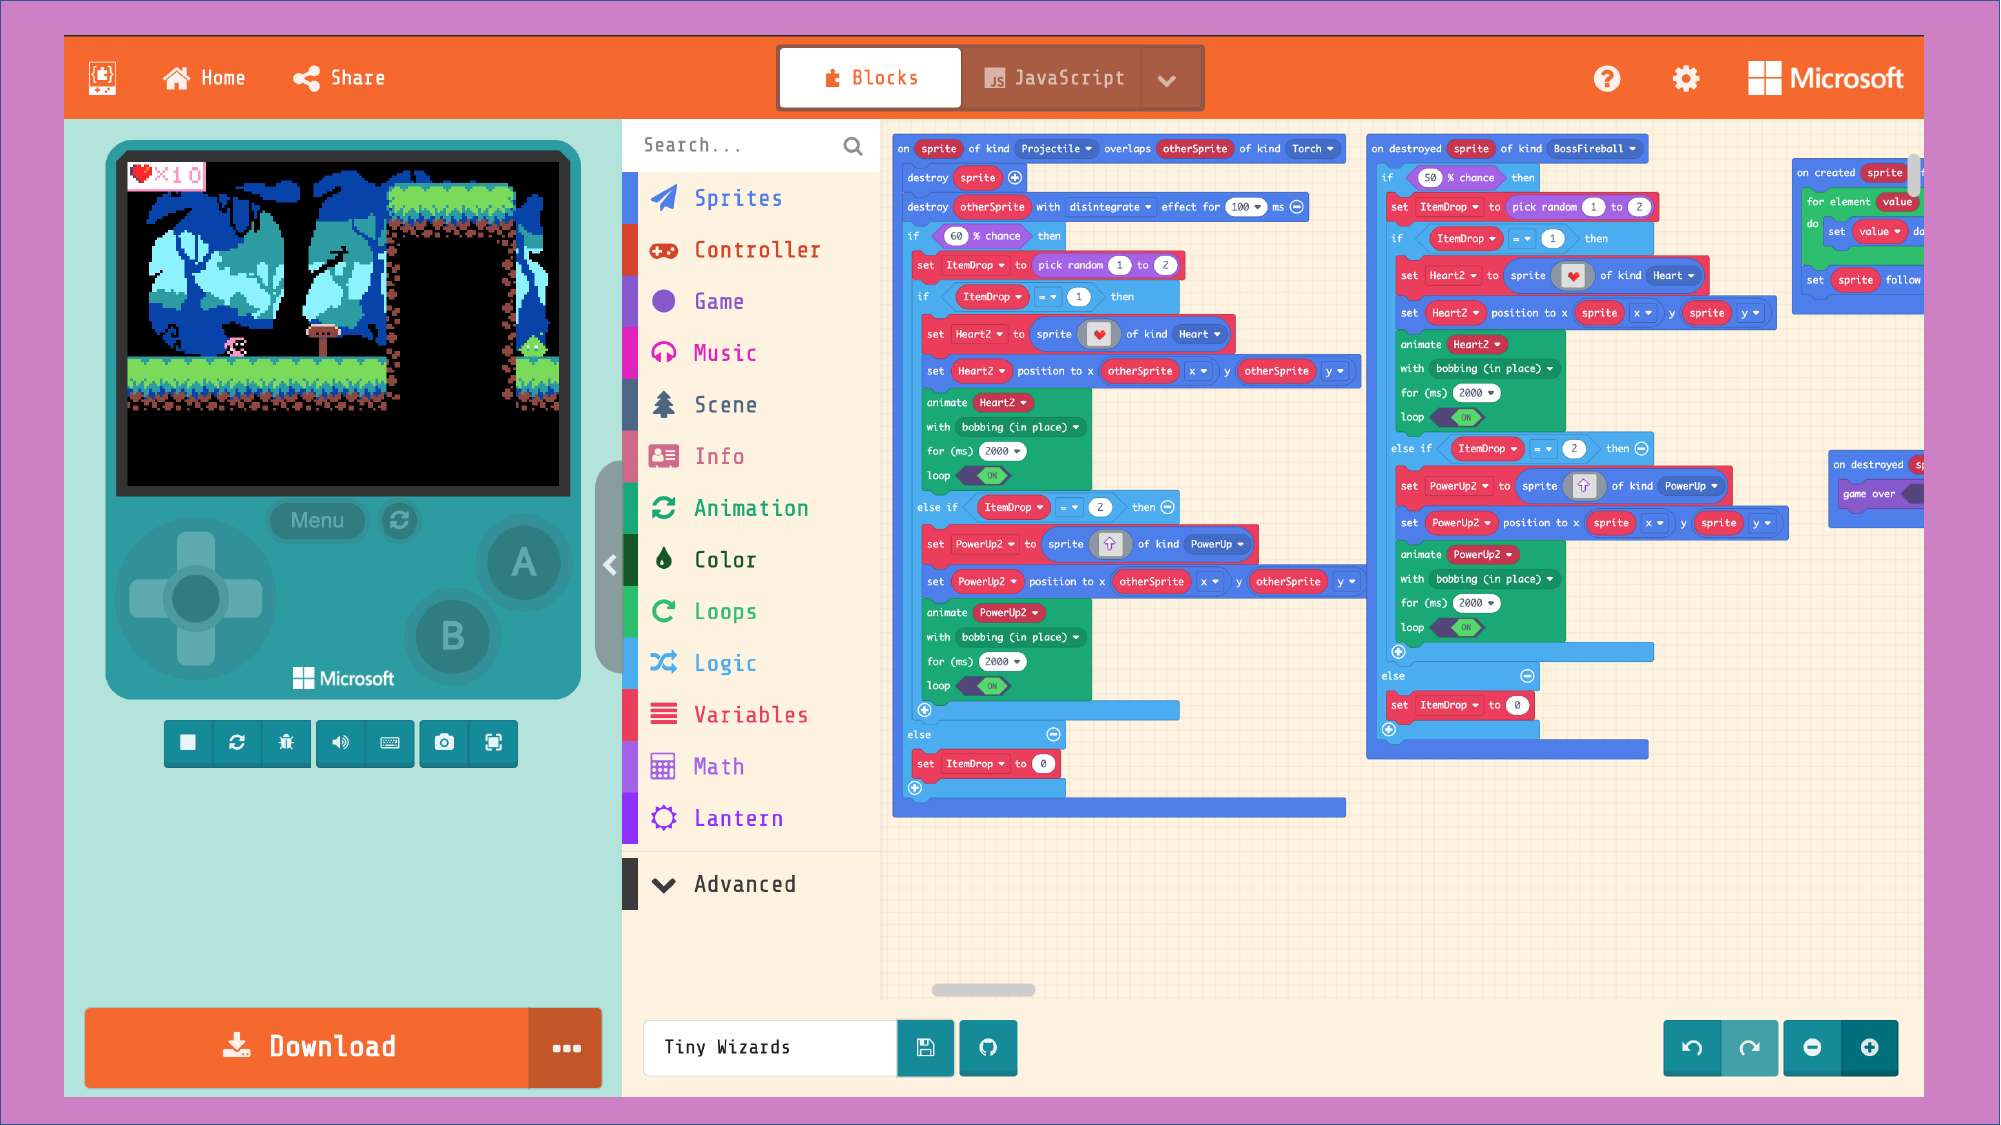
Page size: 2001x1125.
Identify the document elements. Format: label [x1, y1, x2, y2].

text_box [0, 0, 2000, 1125]
picture [64, 35, 1924, 1097]
